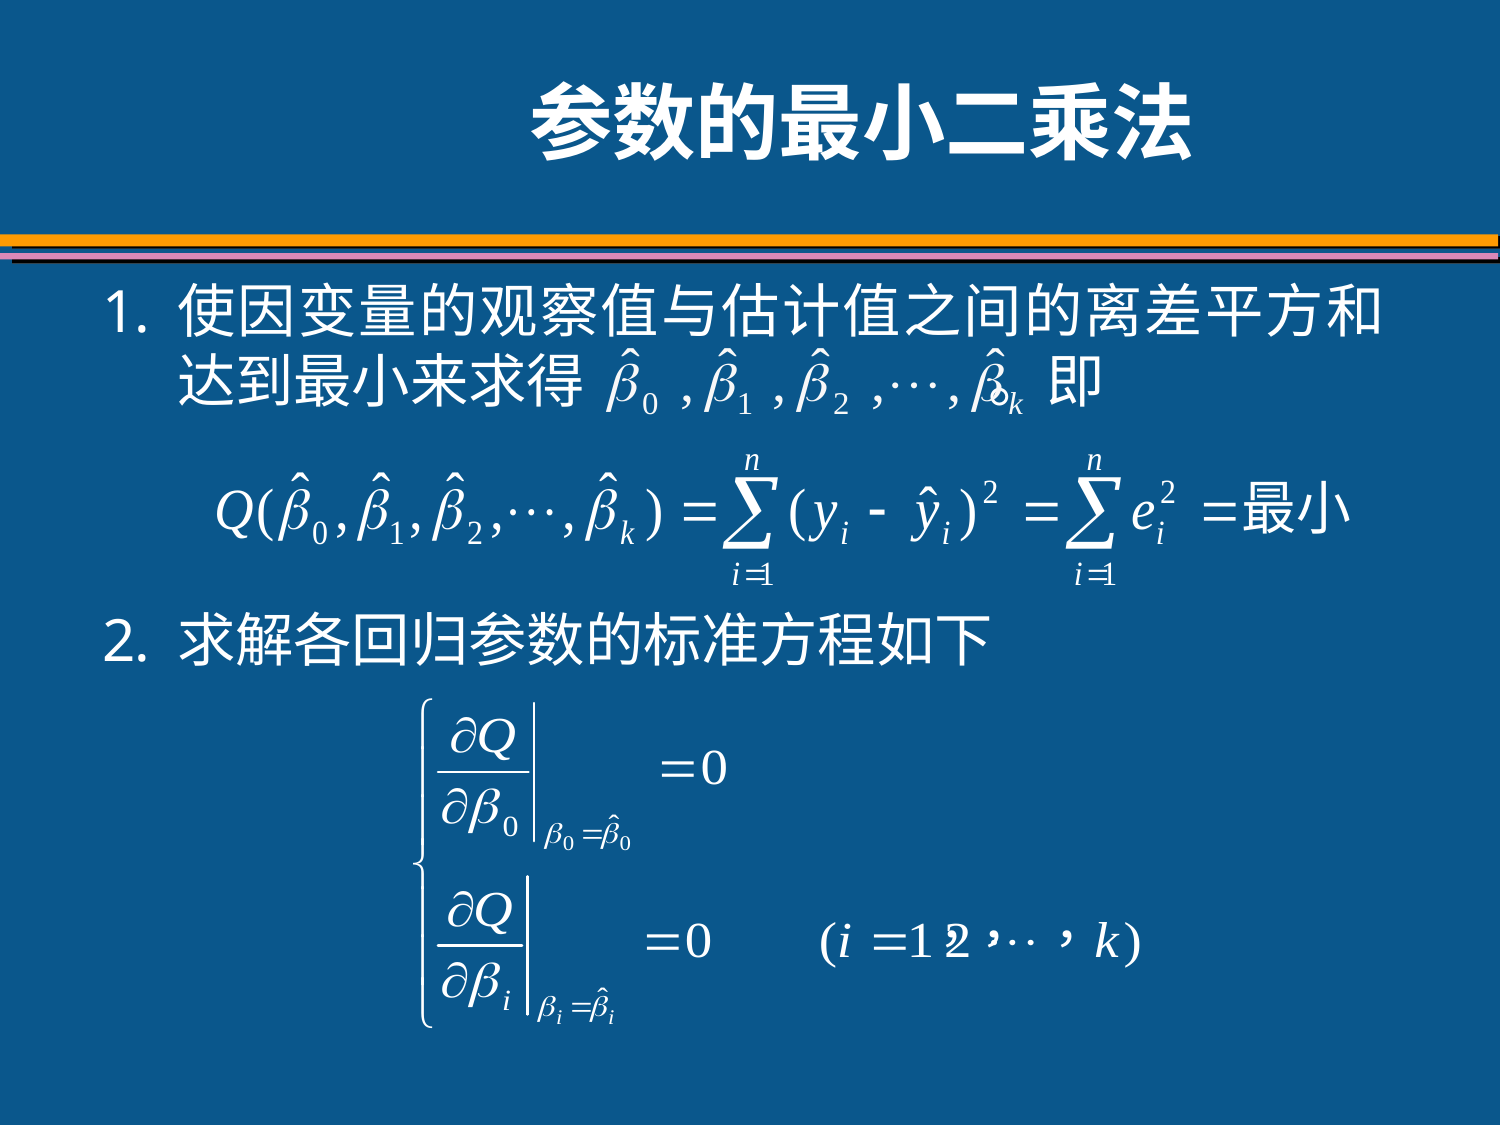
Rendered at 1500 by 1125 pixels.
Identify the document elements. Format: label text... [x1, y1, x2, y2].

text_box 使因变量的观察值与估计值之间的离差平方和达到最小来求得 。即 [87, 267, 1400, 422]
title 参数的最小二乘法 [300, 37, 1425, 213]
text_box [207, 432, 1355, 596]
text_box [401, 687, 1149, 1038]
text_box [595, 337, 1036, 426]
text_box 求解各回归参数的标准方程如下 [87, 596, 1395, 681]
